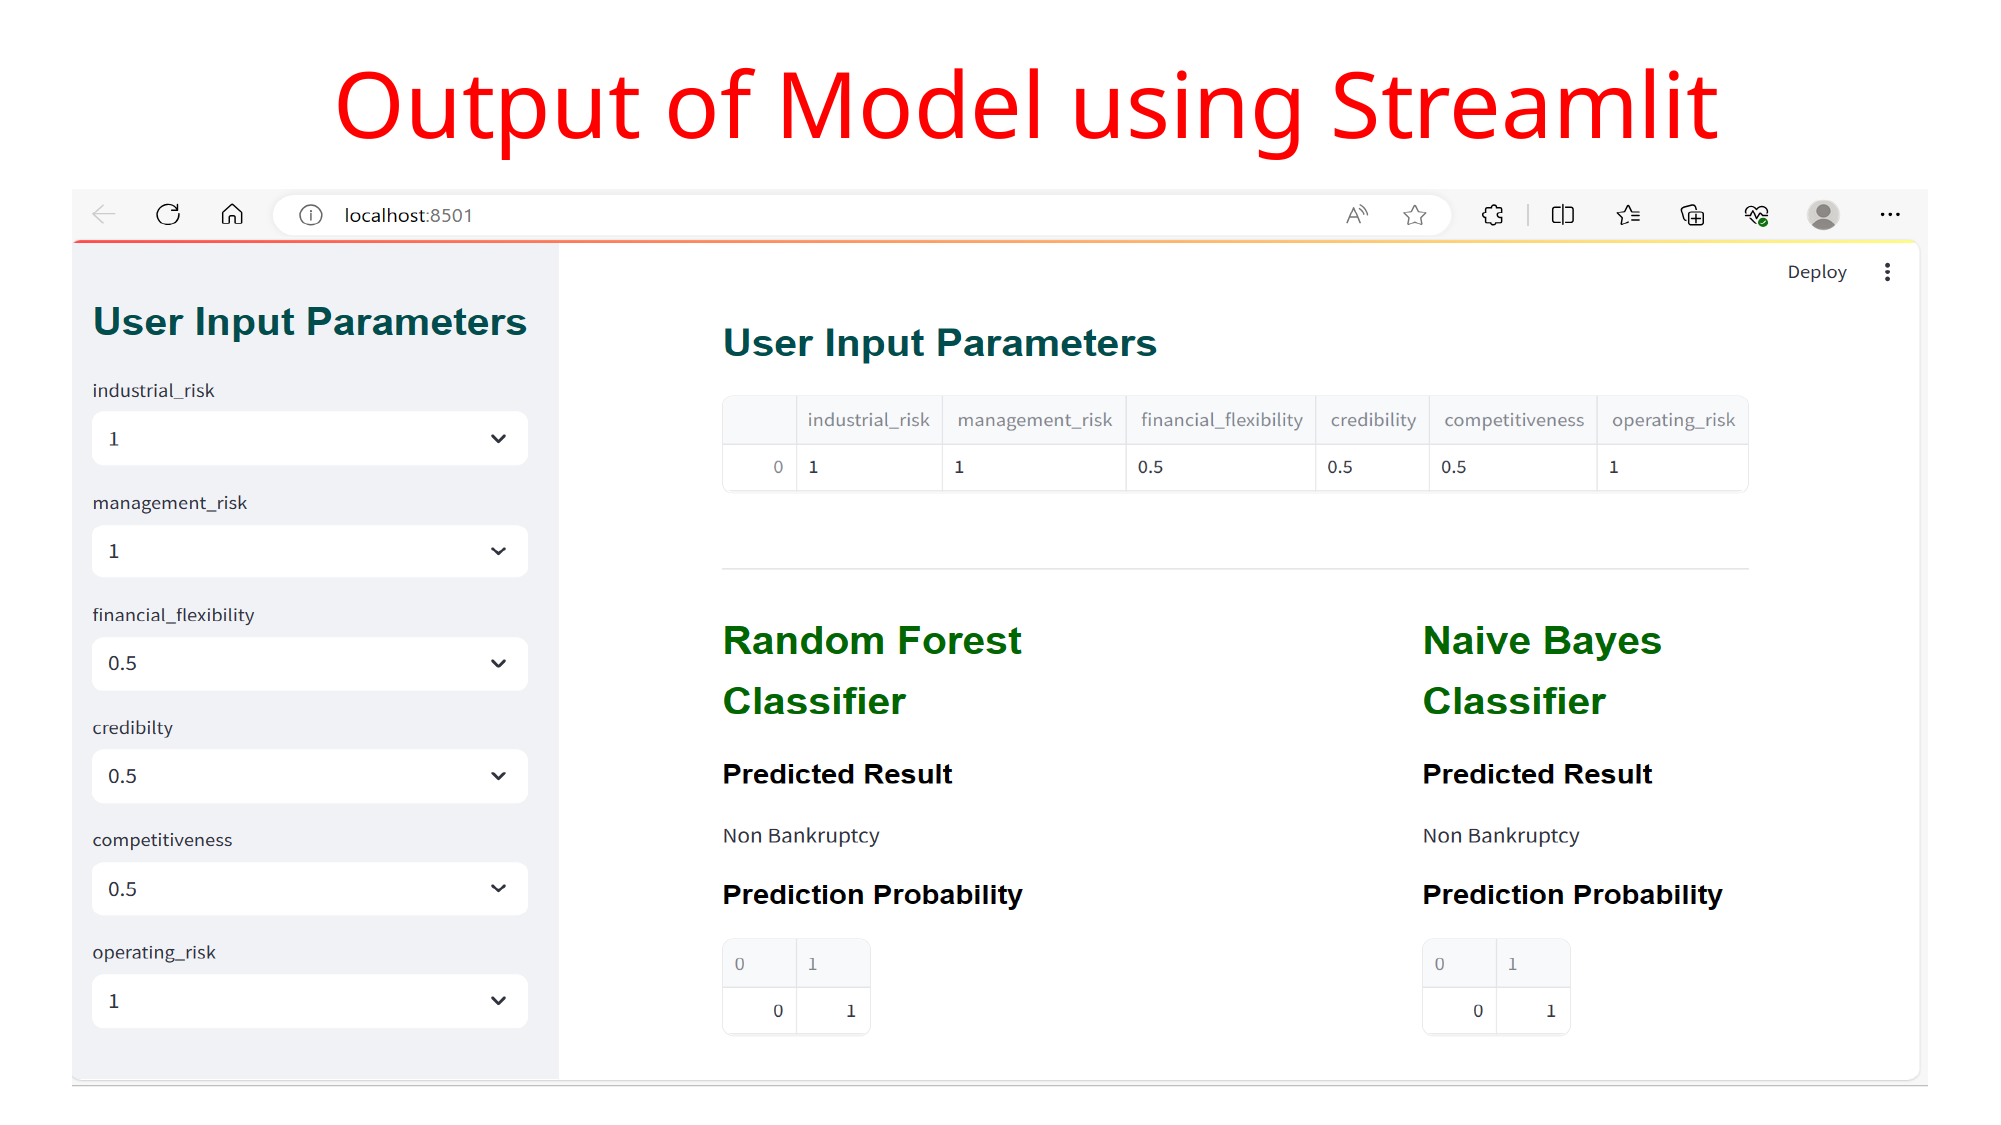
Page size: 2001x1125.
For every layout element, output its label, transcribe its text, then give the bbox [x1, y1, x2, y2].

title Output of Model using Streamlit [54, 0, 2000, 218]
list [72, 189, 1928, 1087]
